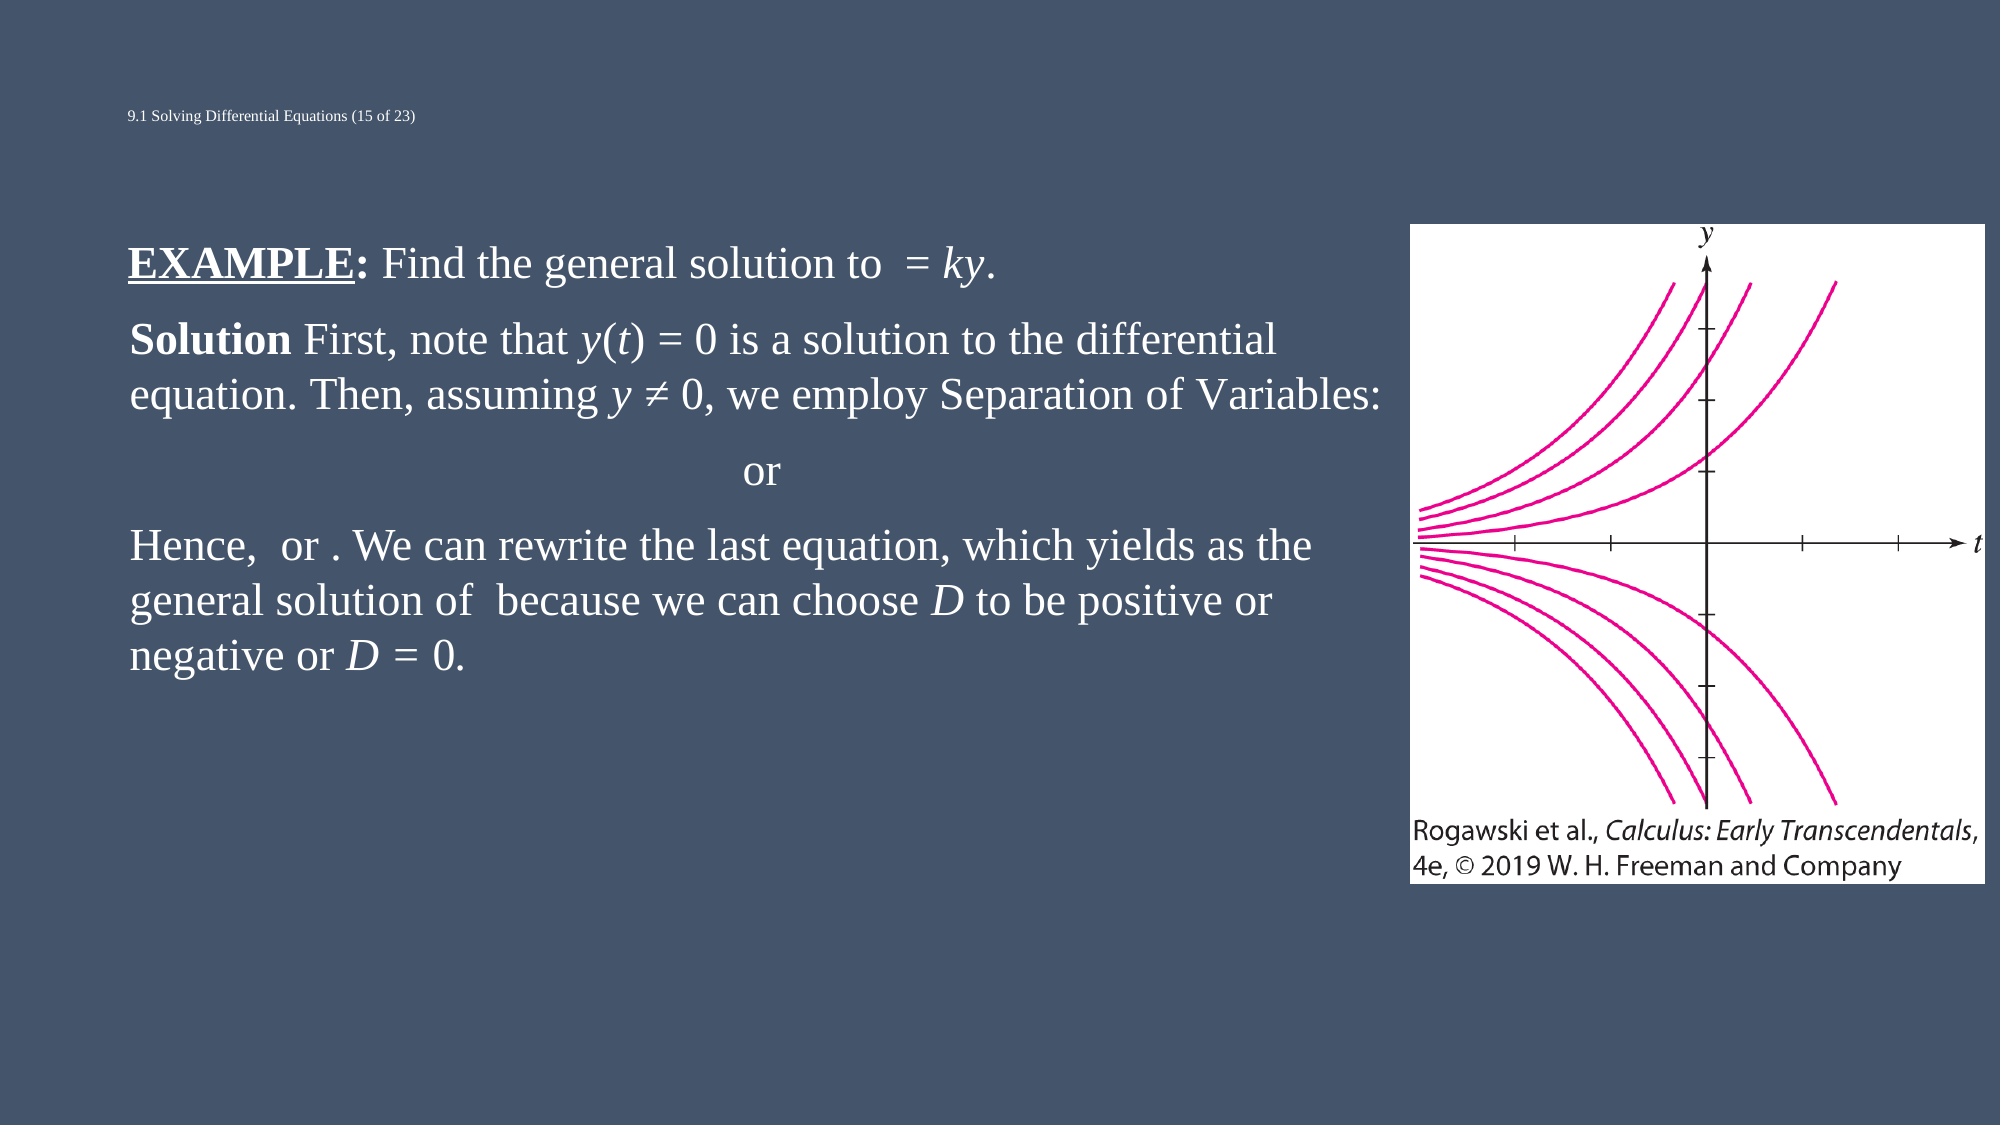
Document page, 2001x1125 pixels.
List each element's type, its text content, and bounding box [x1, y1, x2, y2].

picture [1409, 224, 1985, 884]
title 9.1 Solving Differential Equations (15 of 23) [112, 99, 1775, 203]
